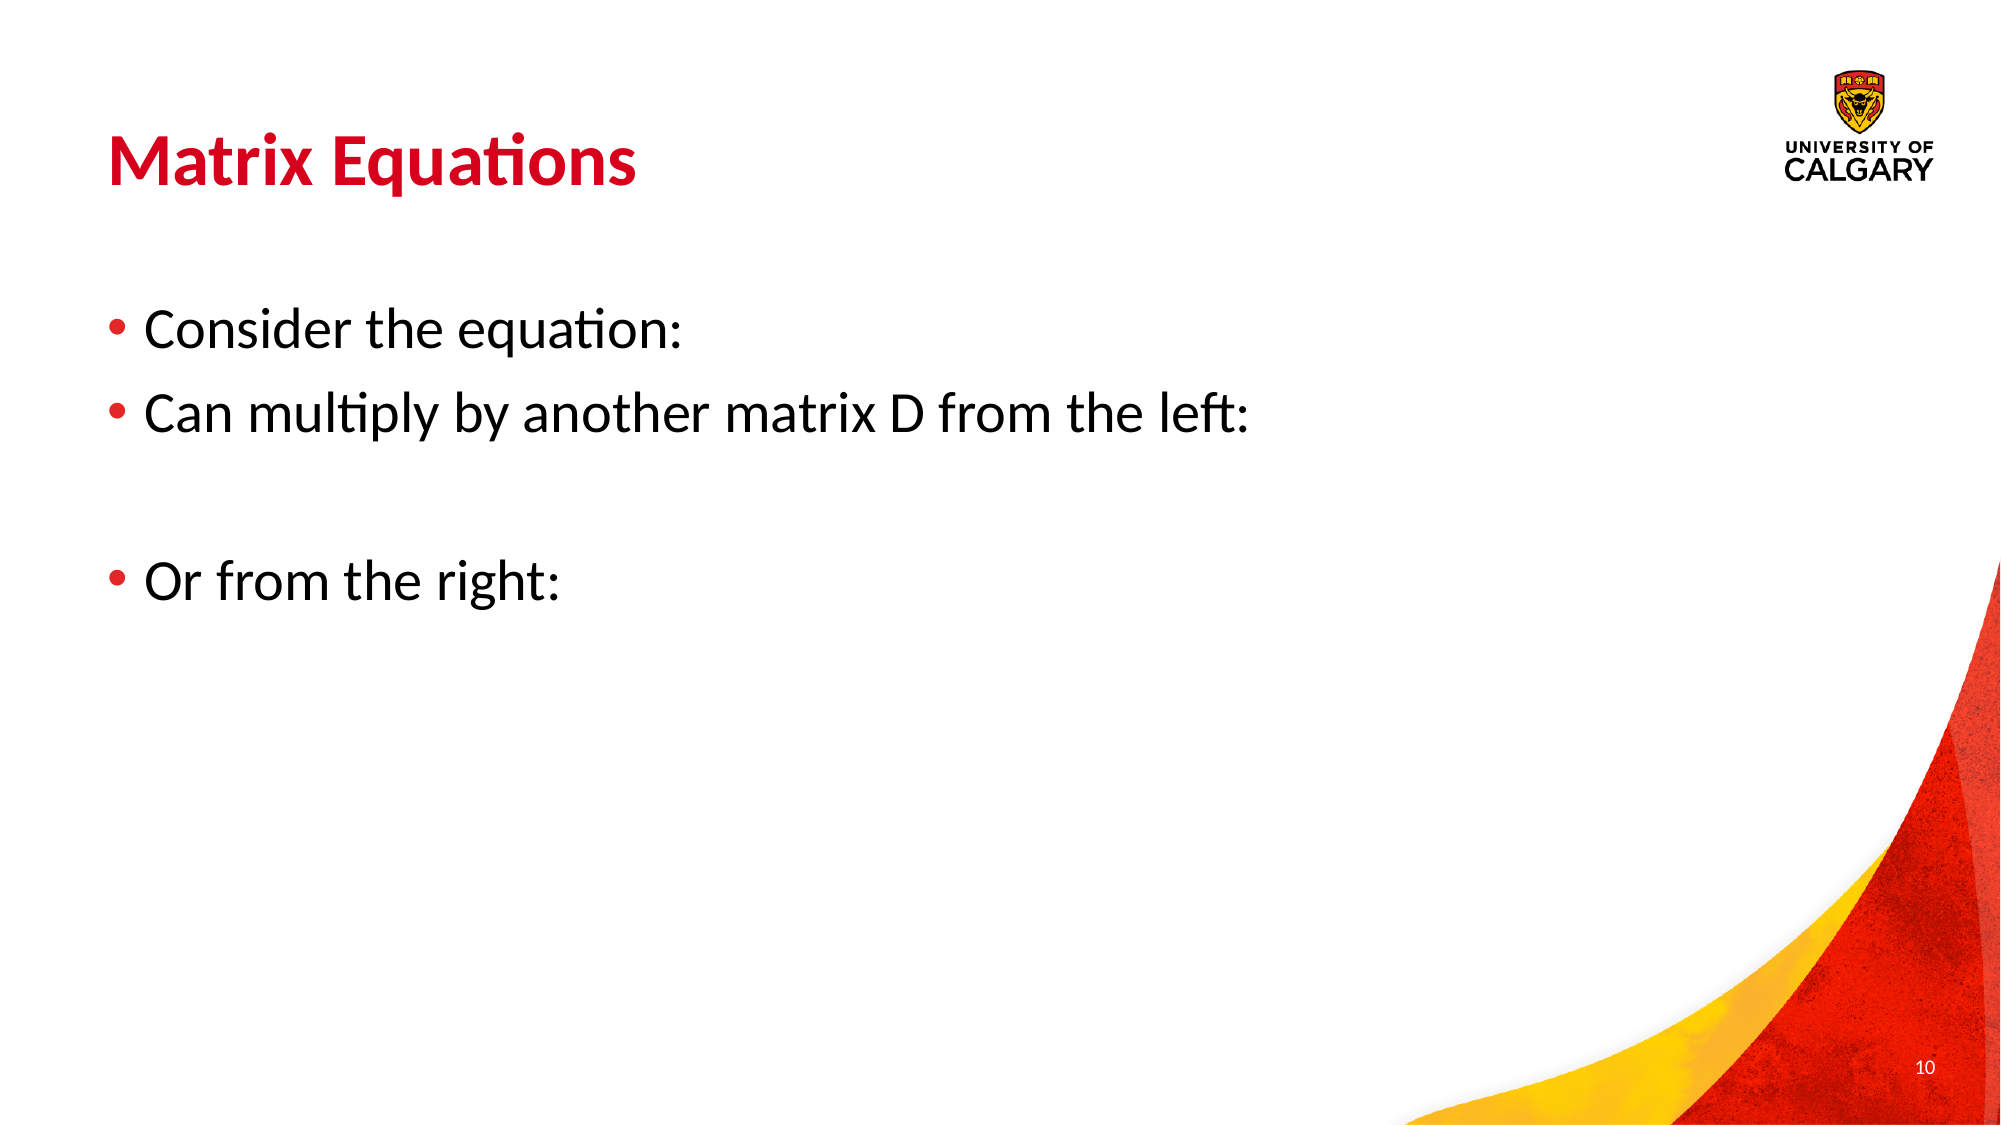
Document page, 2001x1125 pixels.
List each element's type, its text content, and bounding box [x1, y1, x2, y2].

slide_number 10 [1500, 1046, 1951, 1107]
picture [0, 0, 2001, 1125]
title Matrix Equations [92, 76, 1688, 246]
